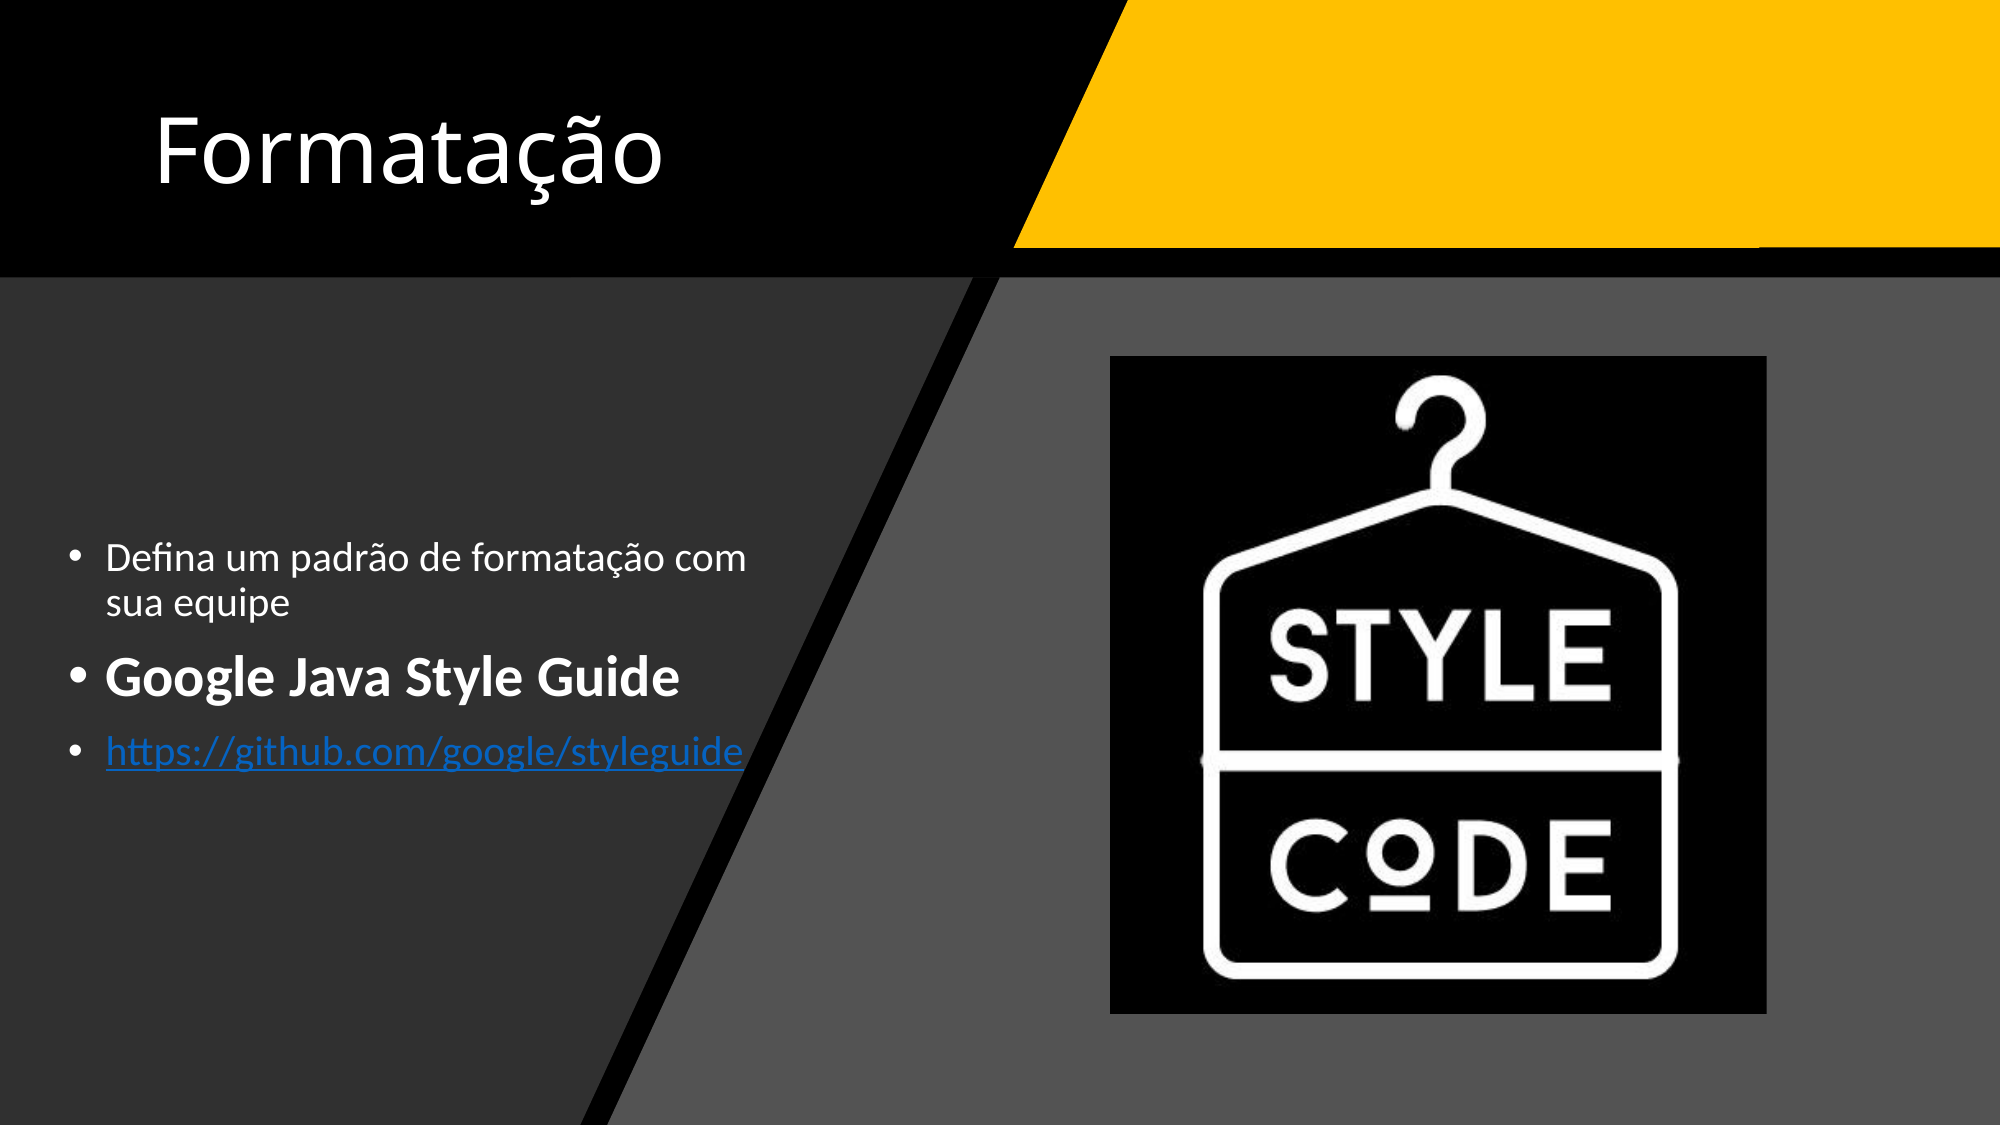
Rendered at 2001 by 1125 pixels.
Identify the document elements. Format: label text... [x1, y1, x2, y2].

picture [1109, 356, 1767, 1014]
list Defina um padrão de formatação com sua equipe Google Java Style Guide https://github.com/google/styleguide [53, 356, 770, 954]
title Formatação [137, 59, 1014, 248]
text_box [1011, 0, 2000, 249]
text_box [0, 276, 975, 1125]
text_box [606, 276, 2000, 1125]
